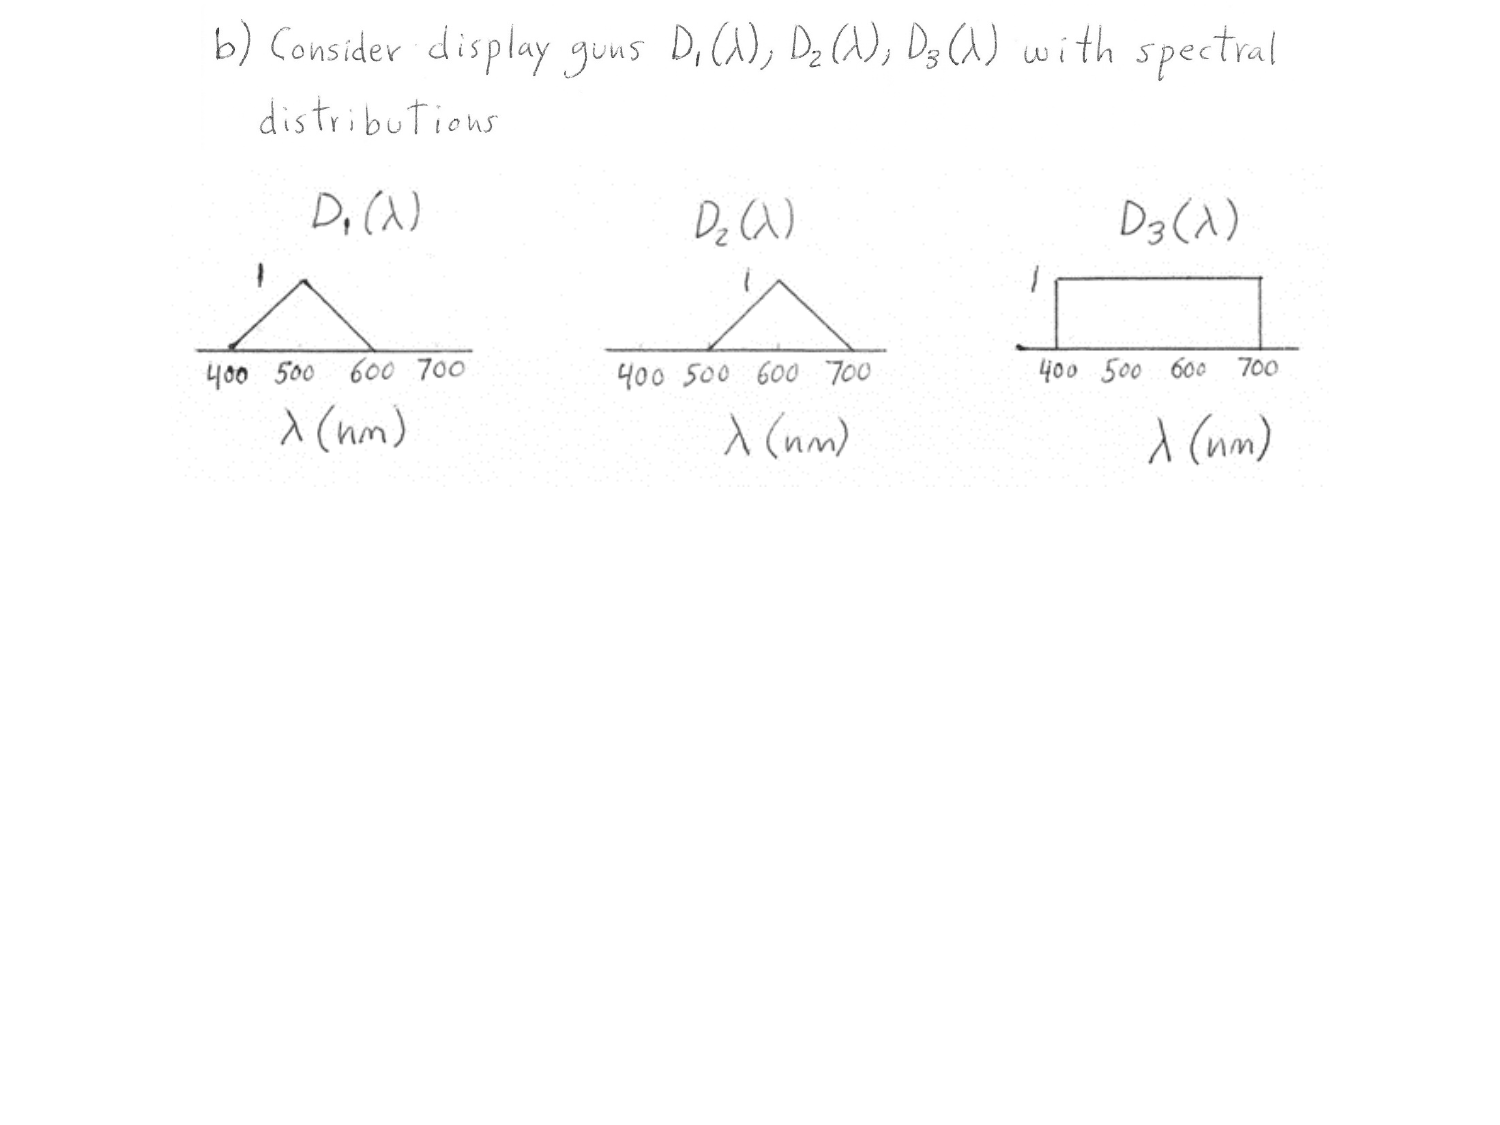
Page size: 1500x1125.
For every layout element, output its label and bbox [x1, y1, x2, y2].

picture [171, 164, 1329, 487]
picture [200, 0, 1299, 151]
